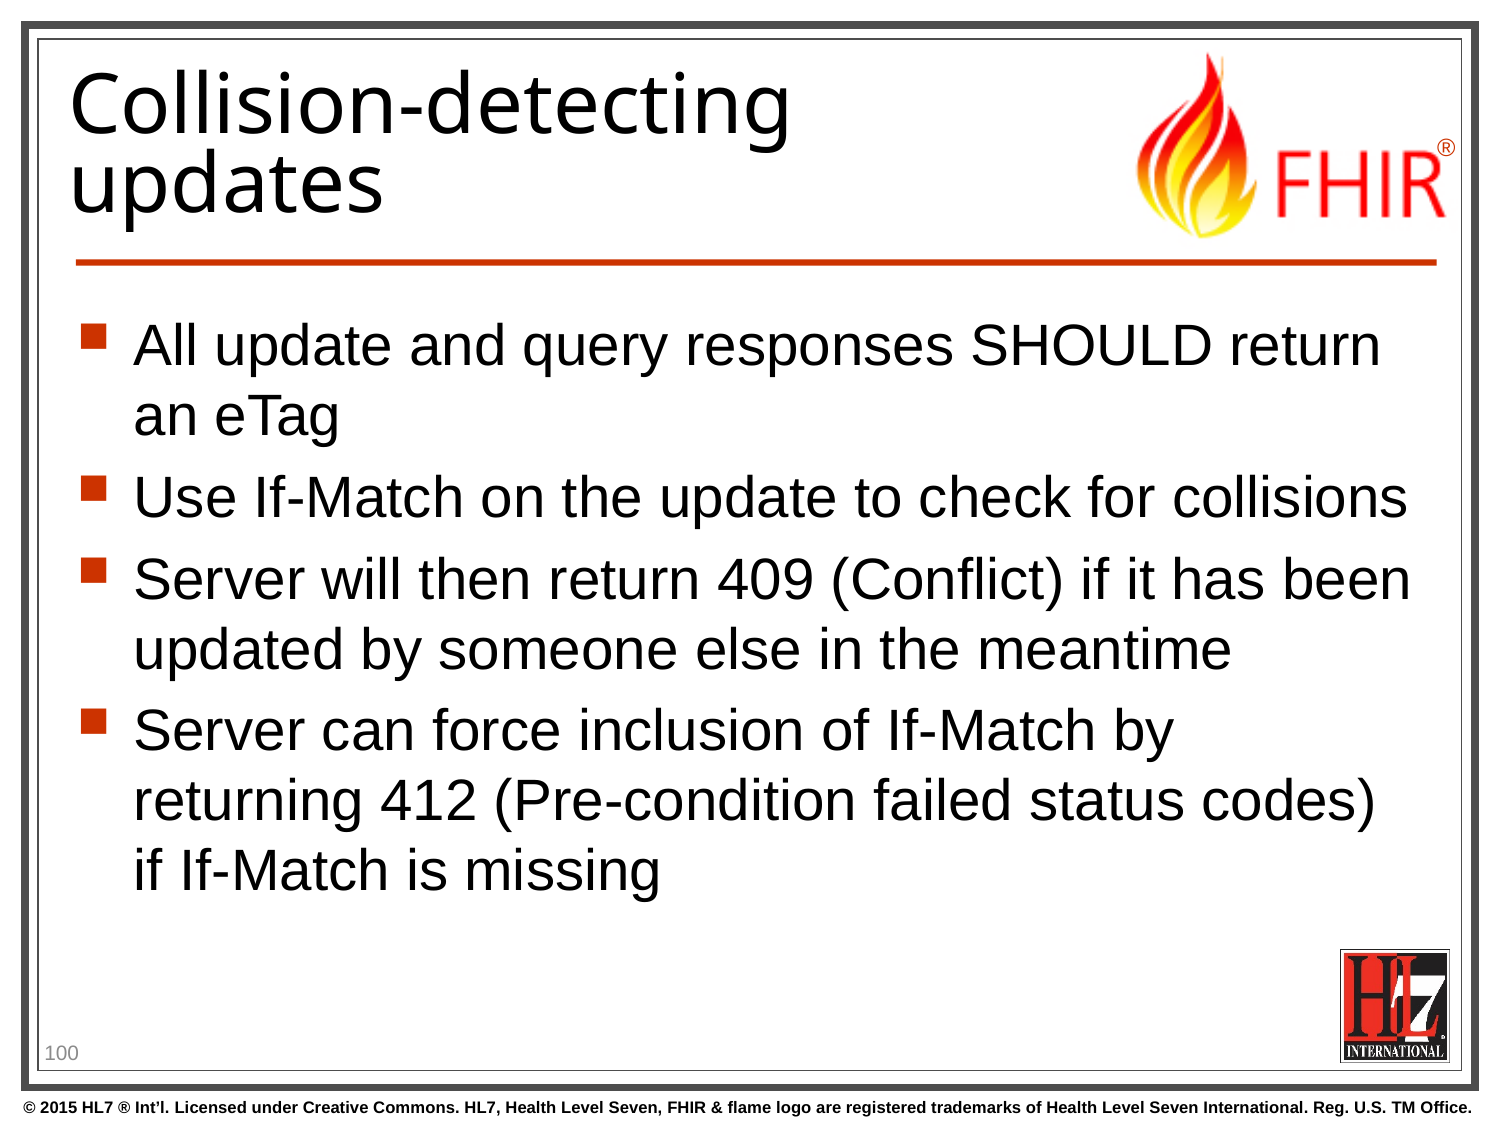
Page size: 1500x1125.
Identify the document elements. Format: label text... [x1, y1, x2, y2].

slide_number 100 [29, 1034, 148, 1071]
picture [1124, 42, 1458, 249]
list All update and query responses SHOULD return an eTag Use If-Match on the update to check for collisions Server will then return 409 (Conflict) if it has been updated by someone else in the meantime Server can force inclusion of If-Match by returning 412 (Pre-condition failed status codes) if If-Match is missing [62, 299, 1438, 1059]
title Collision-detecting updates [53, 54, 1128, 244]
picture [1340, 949, 1450, 1063]
